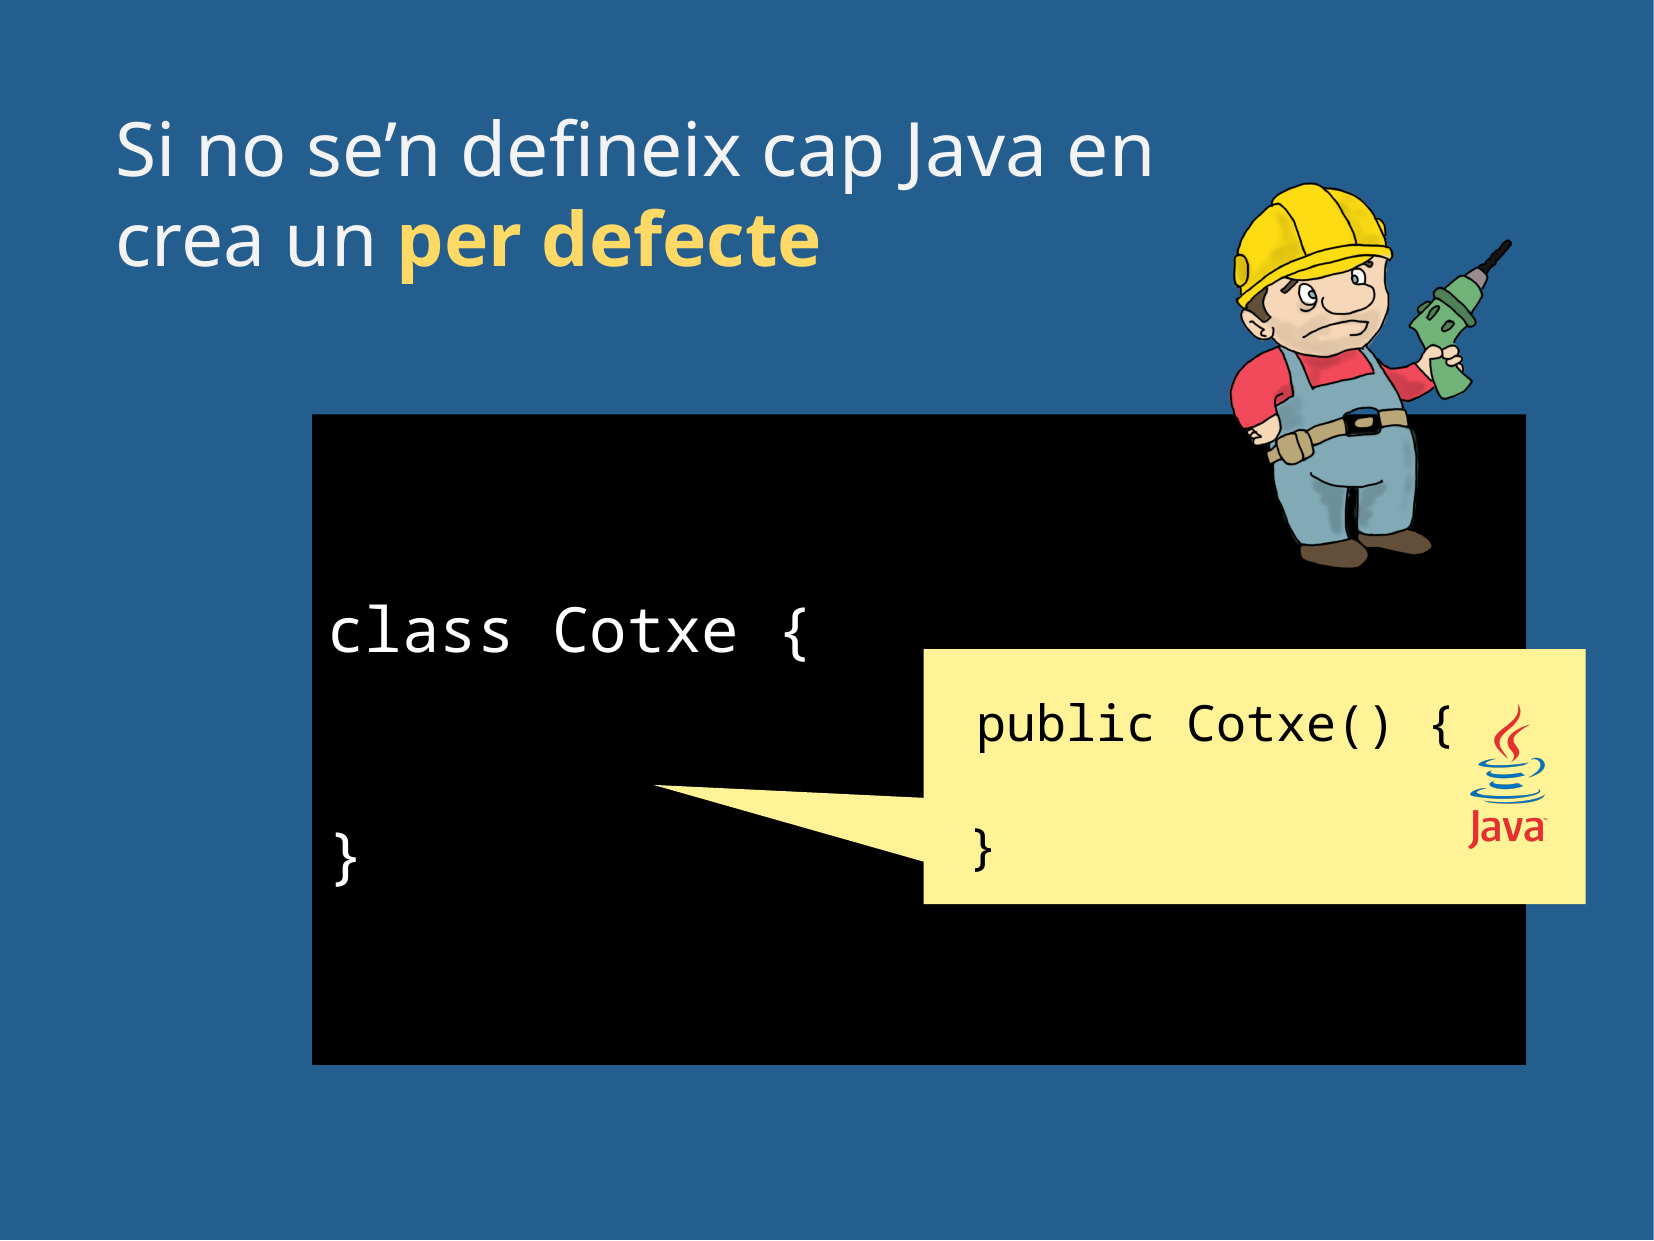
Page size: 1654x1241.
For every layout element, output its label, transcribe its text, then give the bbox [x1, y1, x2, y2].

picture [1215, 167, 1527, 578]
text_box public Cotxe() { } [653, 649, 1586, 905]
text_box class Cotxe { } [312, 414, 1526, 1065]
text_box Si no se’n defineix cap Java en crea un per defecte [100, 86, 1216, 387]
picture [1468, 703, 1548, 850]
